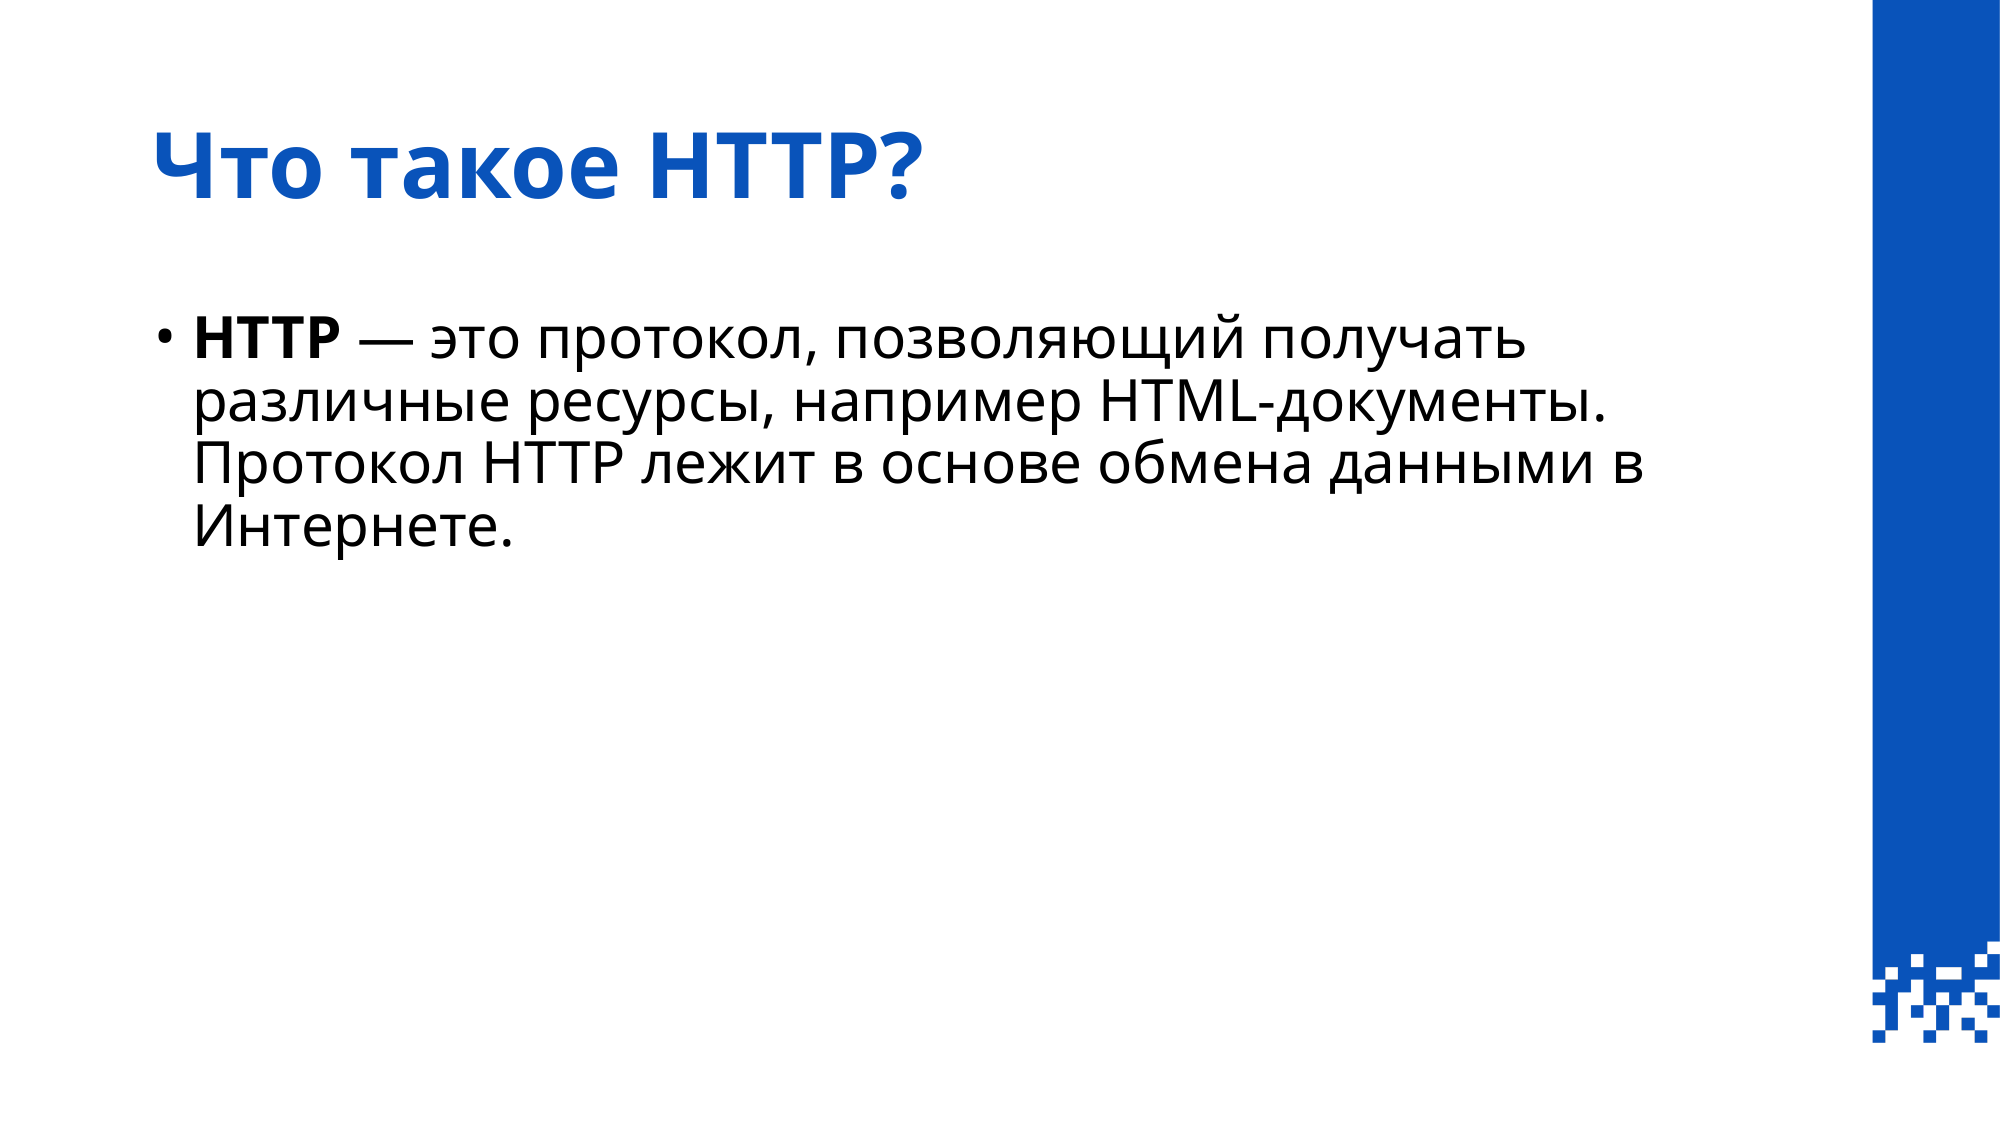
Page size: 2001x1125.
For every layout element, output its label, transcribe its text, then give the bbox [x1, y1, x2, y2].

title Что такое HTTP? [137, 59, 1863, 278]
list HTTP — это протокол, позволяющий получать различные ресурсы, например HTML-документы. Протокол HTTP лежит в основе обмена данными в Интернете. [137, 299, 1863, 948]
picture [1872, 0, 2000, 1043]
